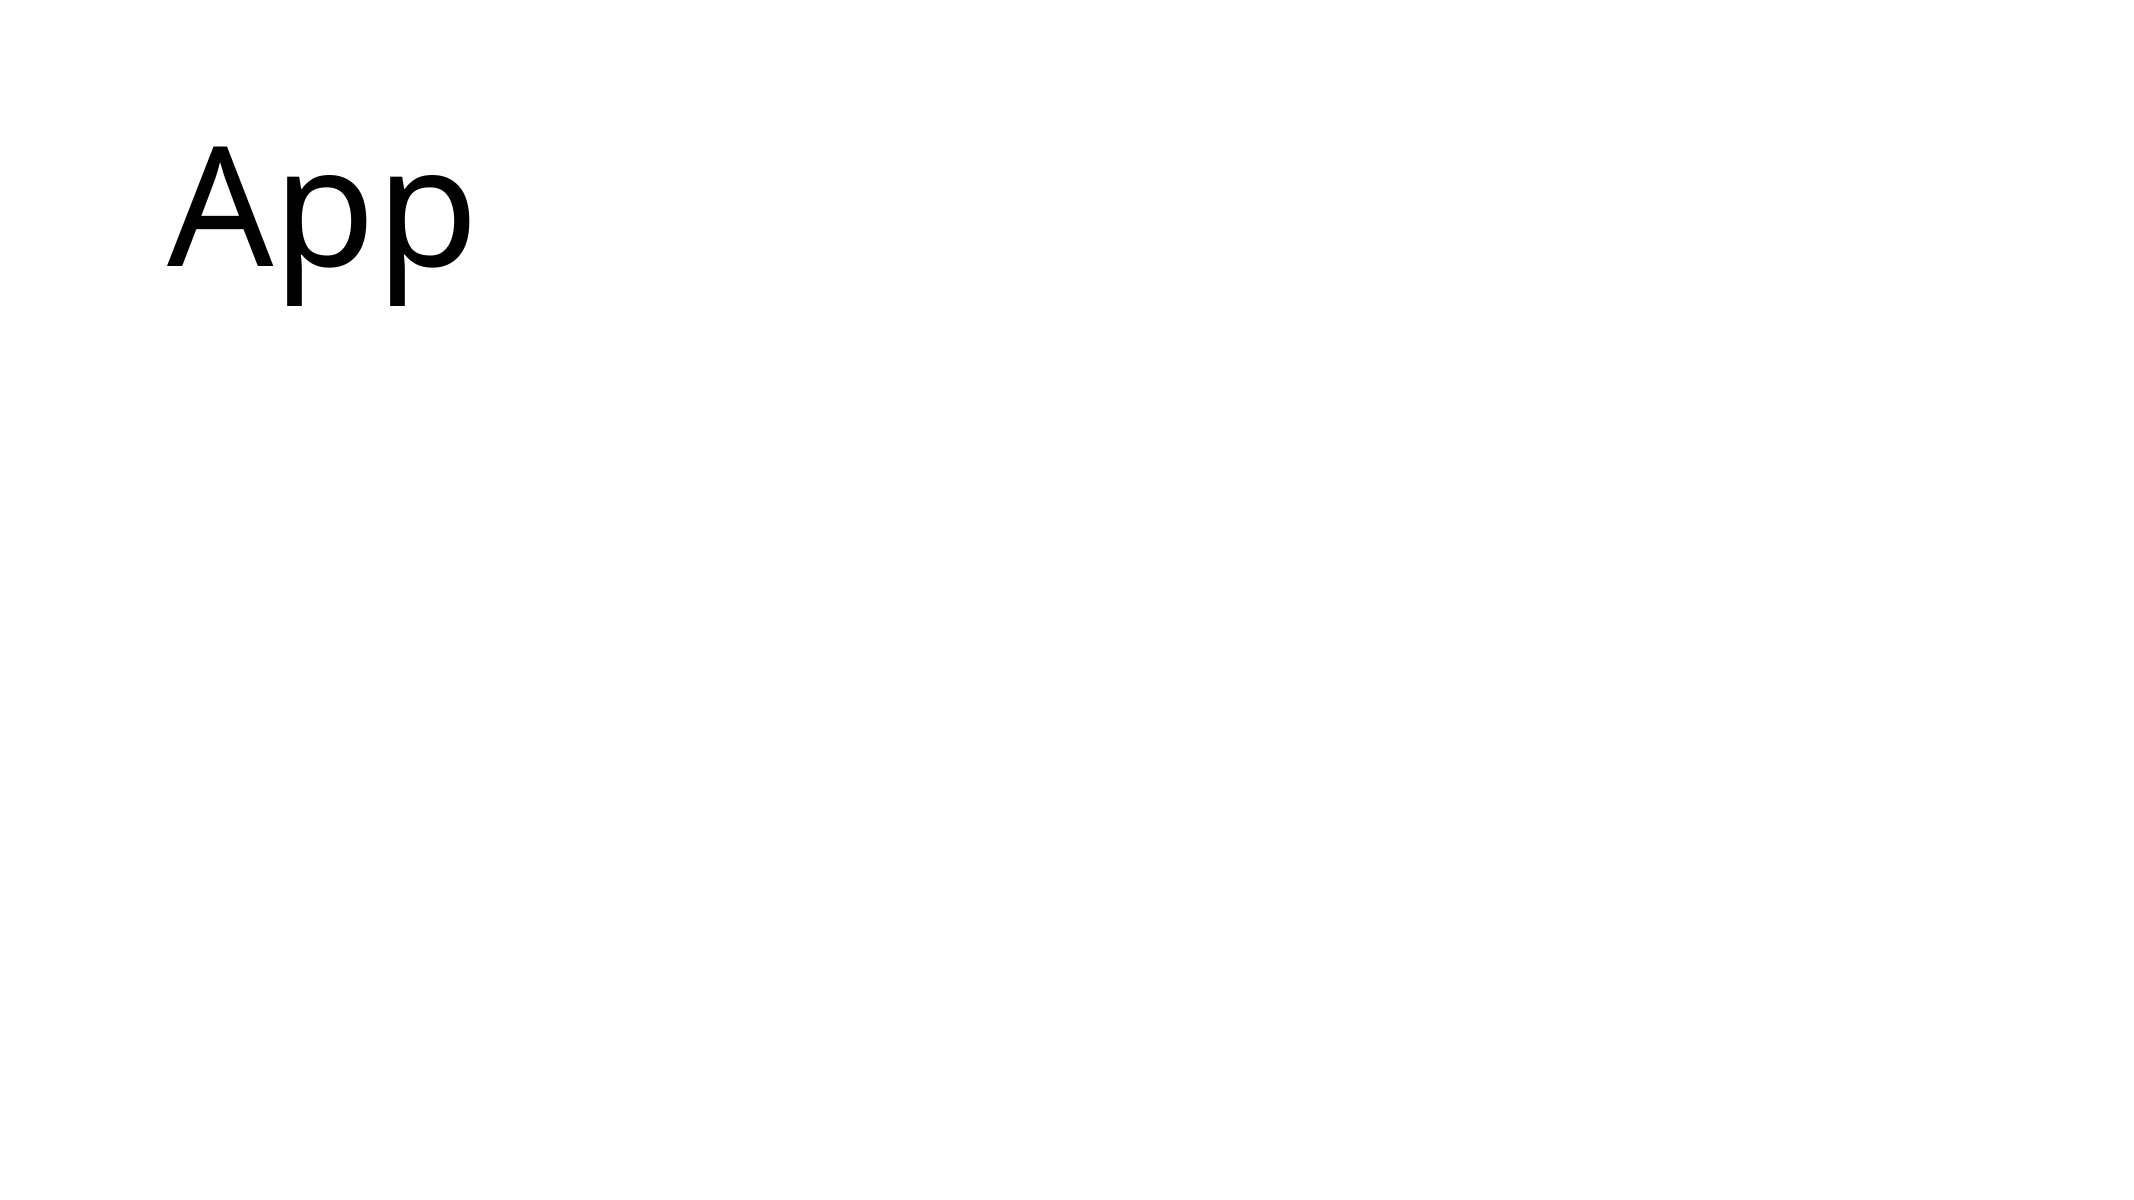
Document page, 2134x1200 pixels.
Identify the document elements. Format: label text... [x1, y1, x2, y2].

text_box App [152, 92, 537, 307]
